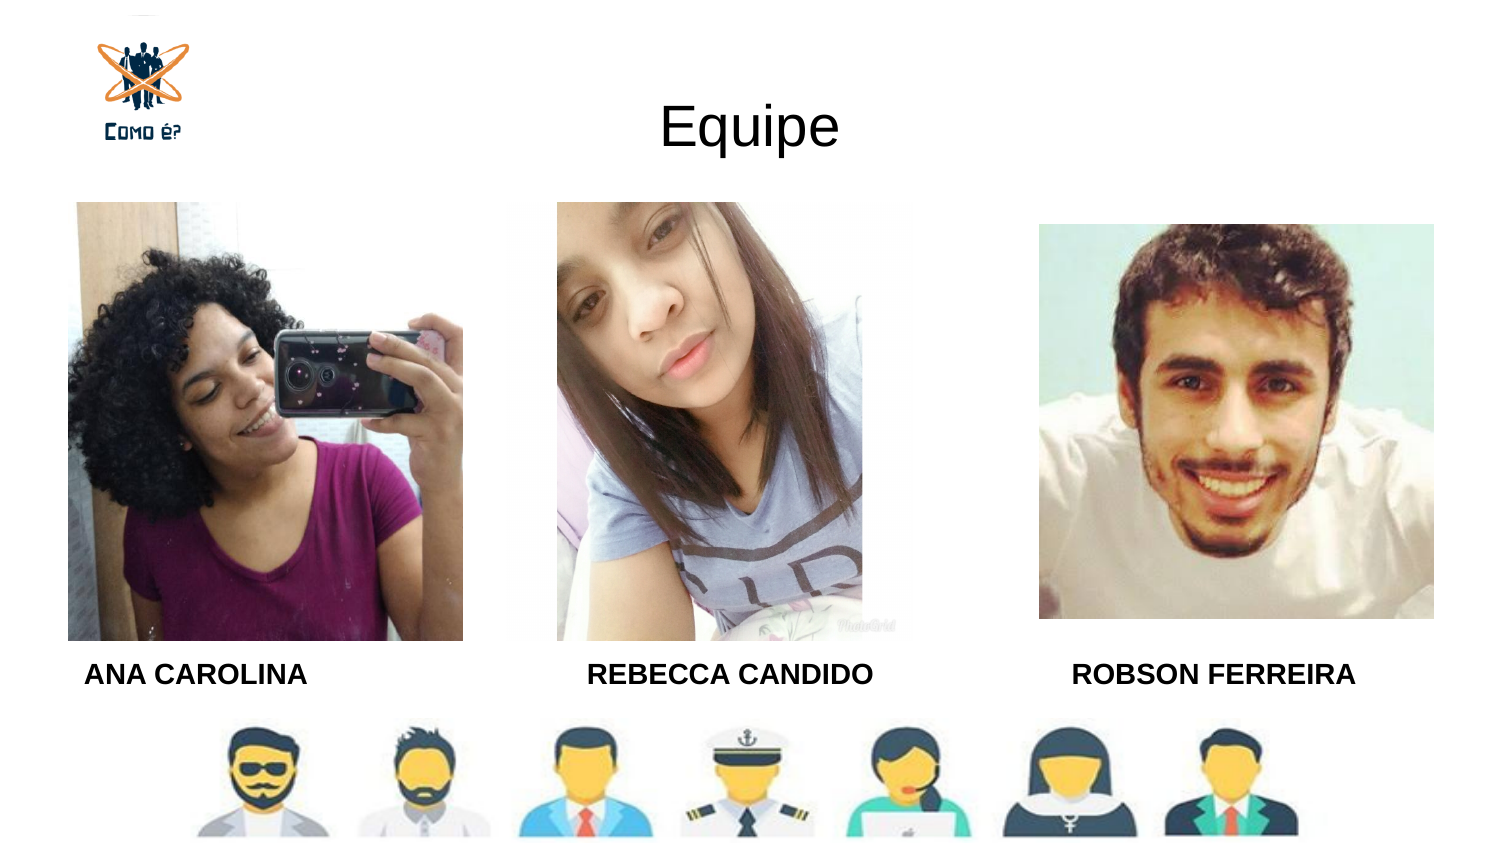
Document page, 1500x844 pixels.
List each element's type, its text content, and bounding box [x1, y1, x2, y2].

picture [13, 15, 274, 168]
picture [506, 201, 914, 641]
text_box ANA CAROLINA REBECCA CANDIDO ROBSON FERREIRA [27, 640, 1411, 717]
title Equipe [277, 72, 1449, 167]
picture [68, 201, 464, 641]
picture [1039, 224, 1435, 619]
picture [0, 718, 1500, 843]
